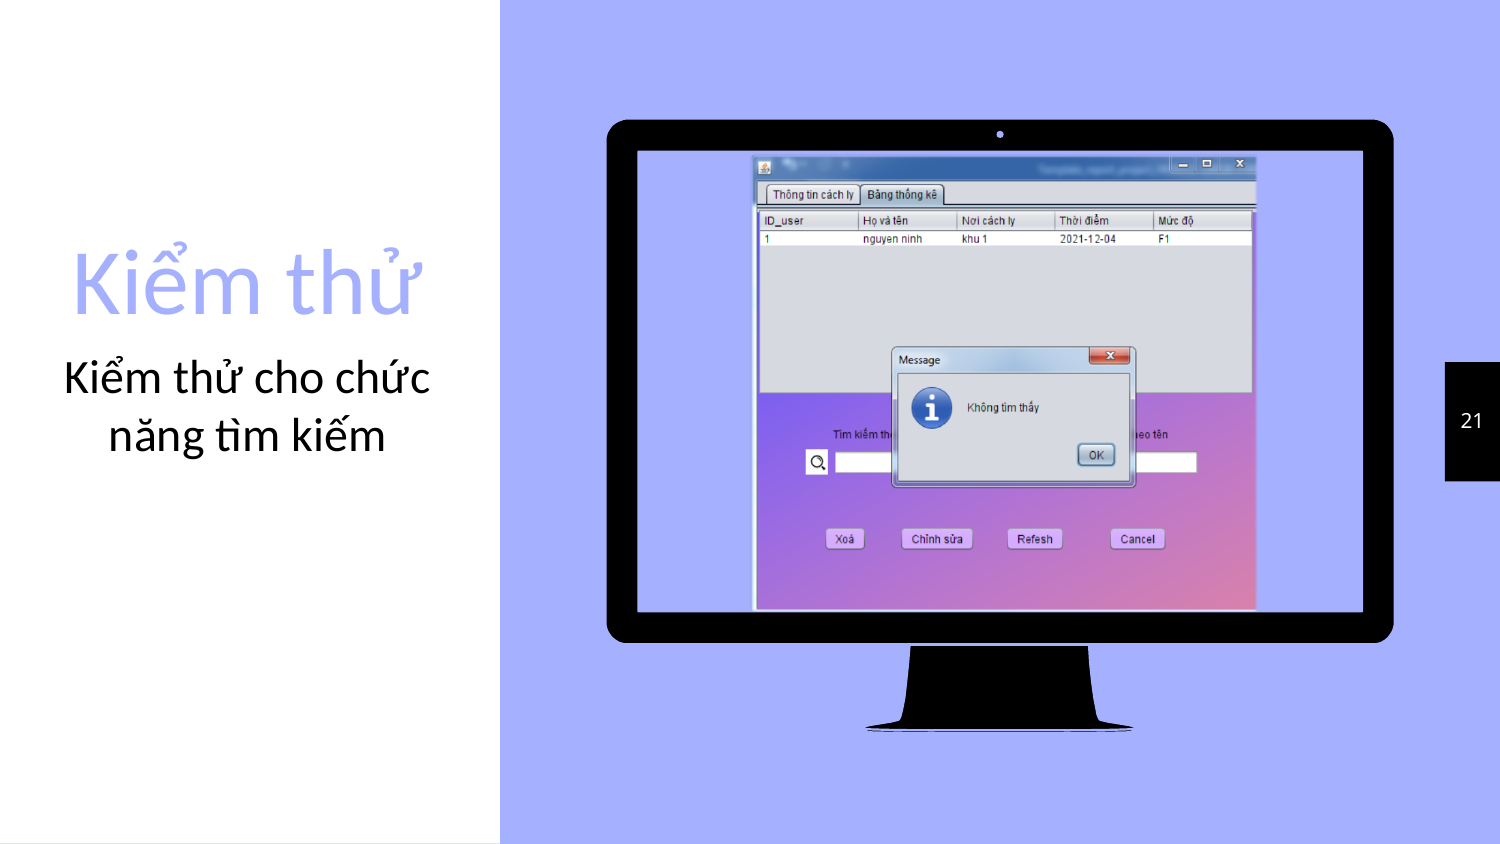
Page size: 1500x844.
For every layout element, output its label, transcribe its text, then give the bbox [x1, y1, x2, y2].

picture [749, 154, 1258, 613]
slide_number 21 [1444, 362, 1500, 482]
text_box [605, 118, 1395, 644]
list Kiểm thử Kiểm thử cho chức năng tìm kiếm [0, 205, 496, 638]
text_box [864, 645, 1135, 733]
